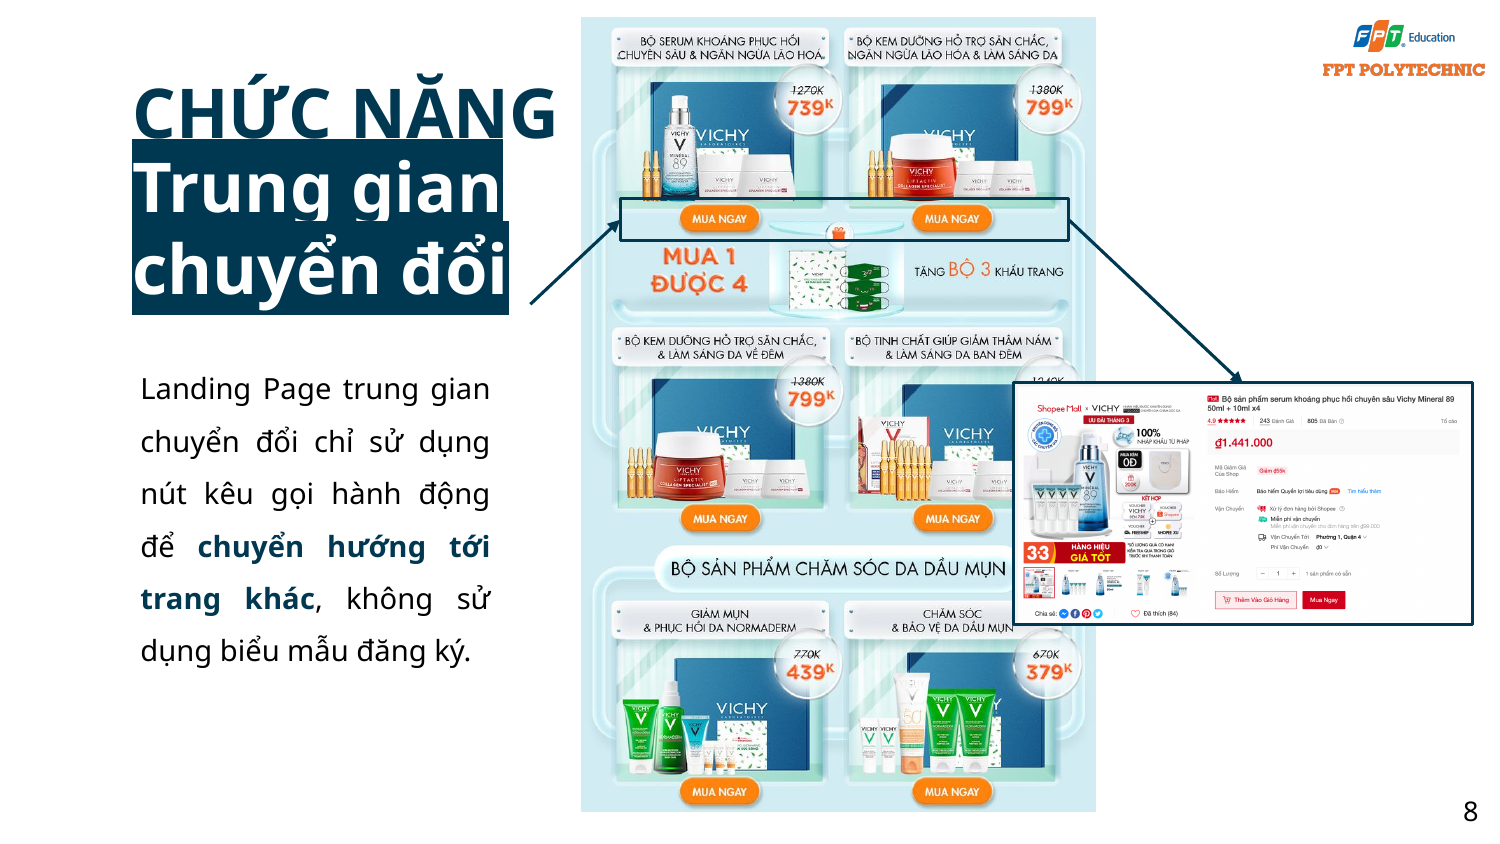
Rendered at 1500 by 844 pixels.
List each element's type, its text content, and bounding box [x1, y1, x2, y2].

picture [580, 17, 1097, 219]
text_box Landing Page trung gian chuyển đổi chỉ sử dụng nút kêu gọi hành động để chuyển hướng tới trang khác, không sử dụng biểu mẫu đăng ký. [125, 338, 506, 683]
title CHỨC NĂNG [117, 69, 575, 143]
picture [623, 201, 1066, 238]
slide_number ‹#› [1403, 779, 1494, 844]
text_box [1067, 219, 1244, 385]
picture [1323, 20, 1485, 76]
picture [580, 243, 1097, 812]
title Trung gian chuyển đổi [117, 143, 575, 231]
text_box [530, 219, 621, 305]
picture [1016, 385, 1470, 622]
